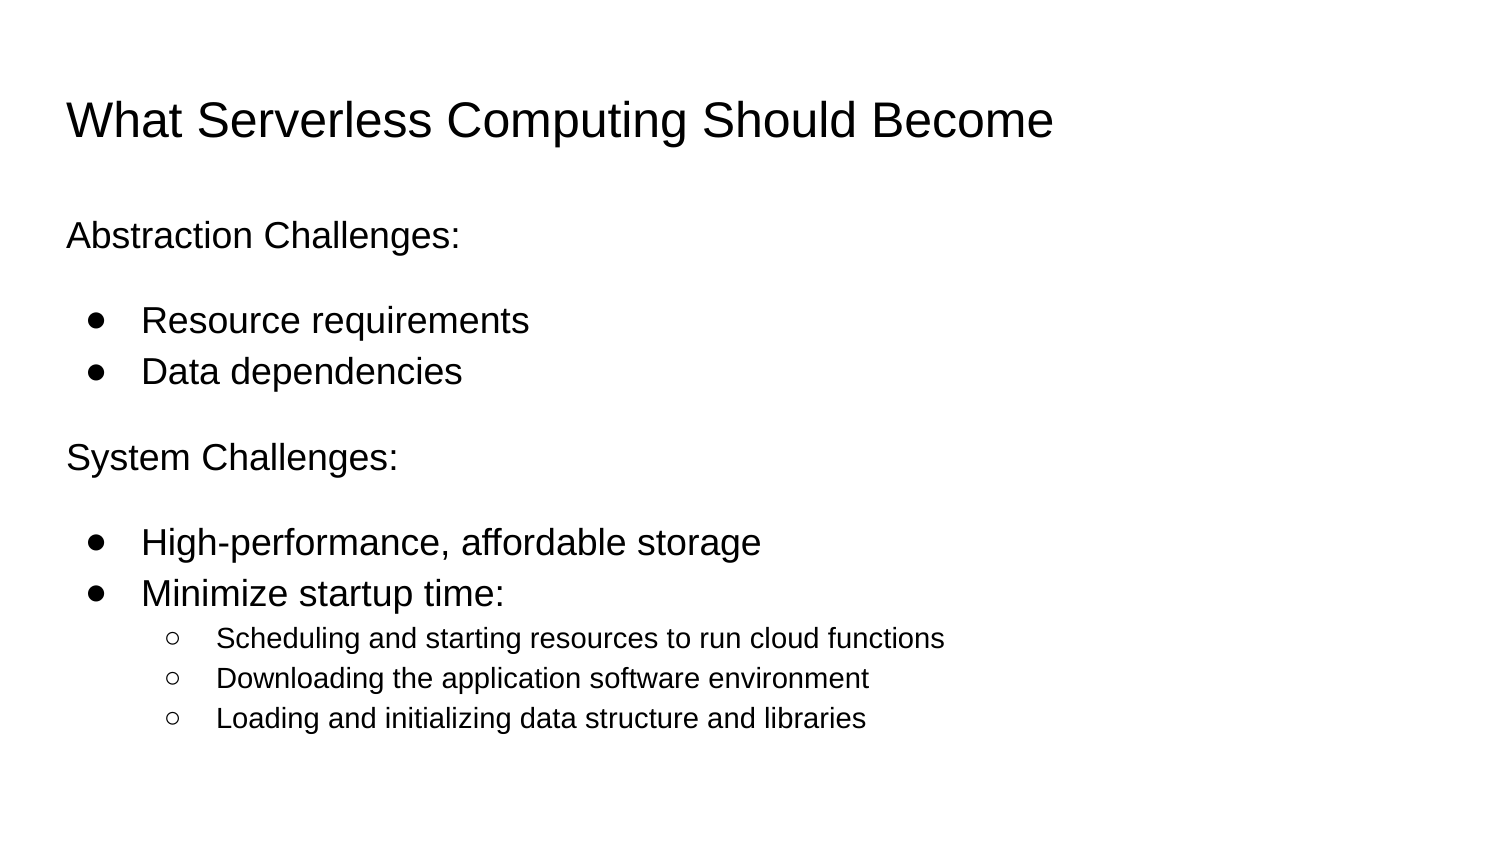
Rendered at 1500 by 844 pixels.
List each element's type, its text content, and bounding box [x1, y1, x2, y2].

list Abstraction Challenges: Resource requirements Data dependencies System Challenges: High-performance, affordable storage Minimize startup time: Scheduling and starting resources to run cloud functions Downloading the application software environment Loading and initializing data structure and libraries [51, 189, 1449, 750]
title What Serverless Computing Should Become [51, 72, 1449, 167]
